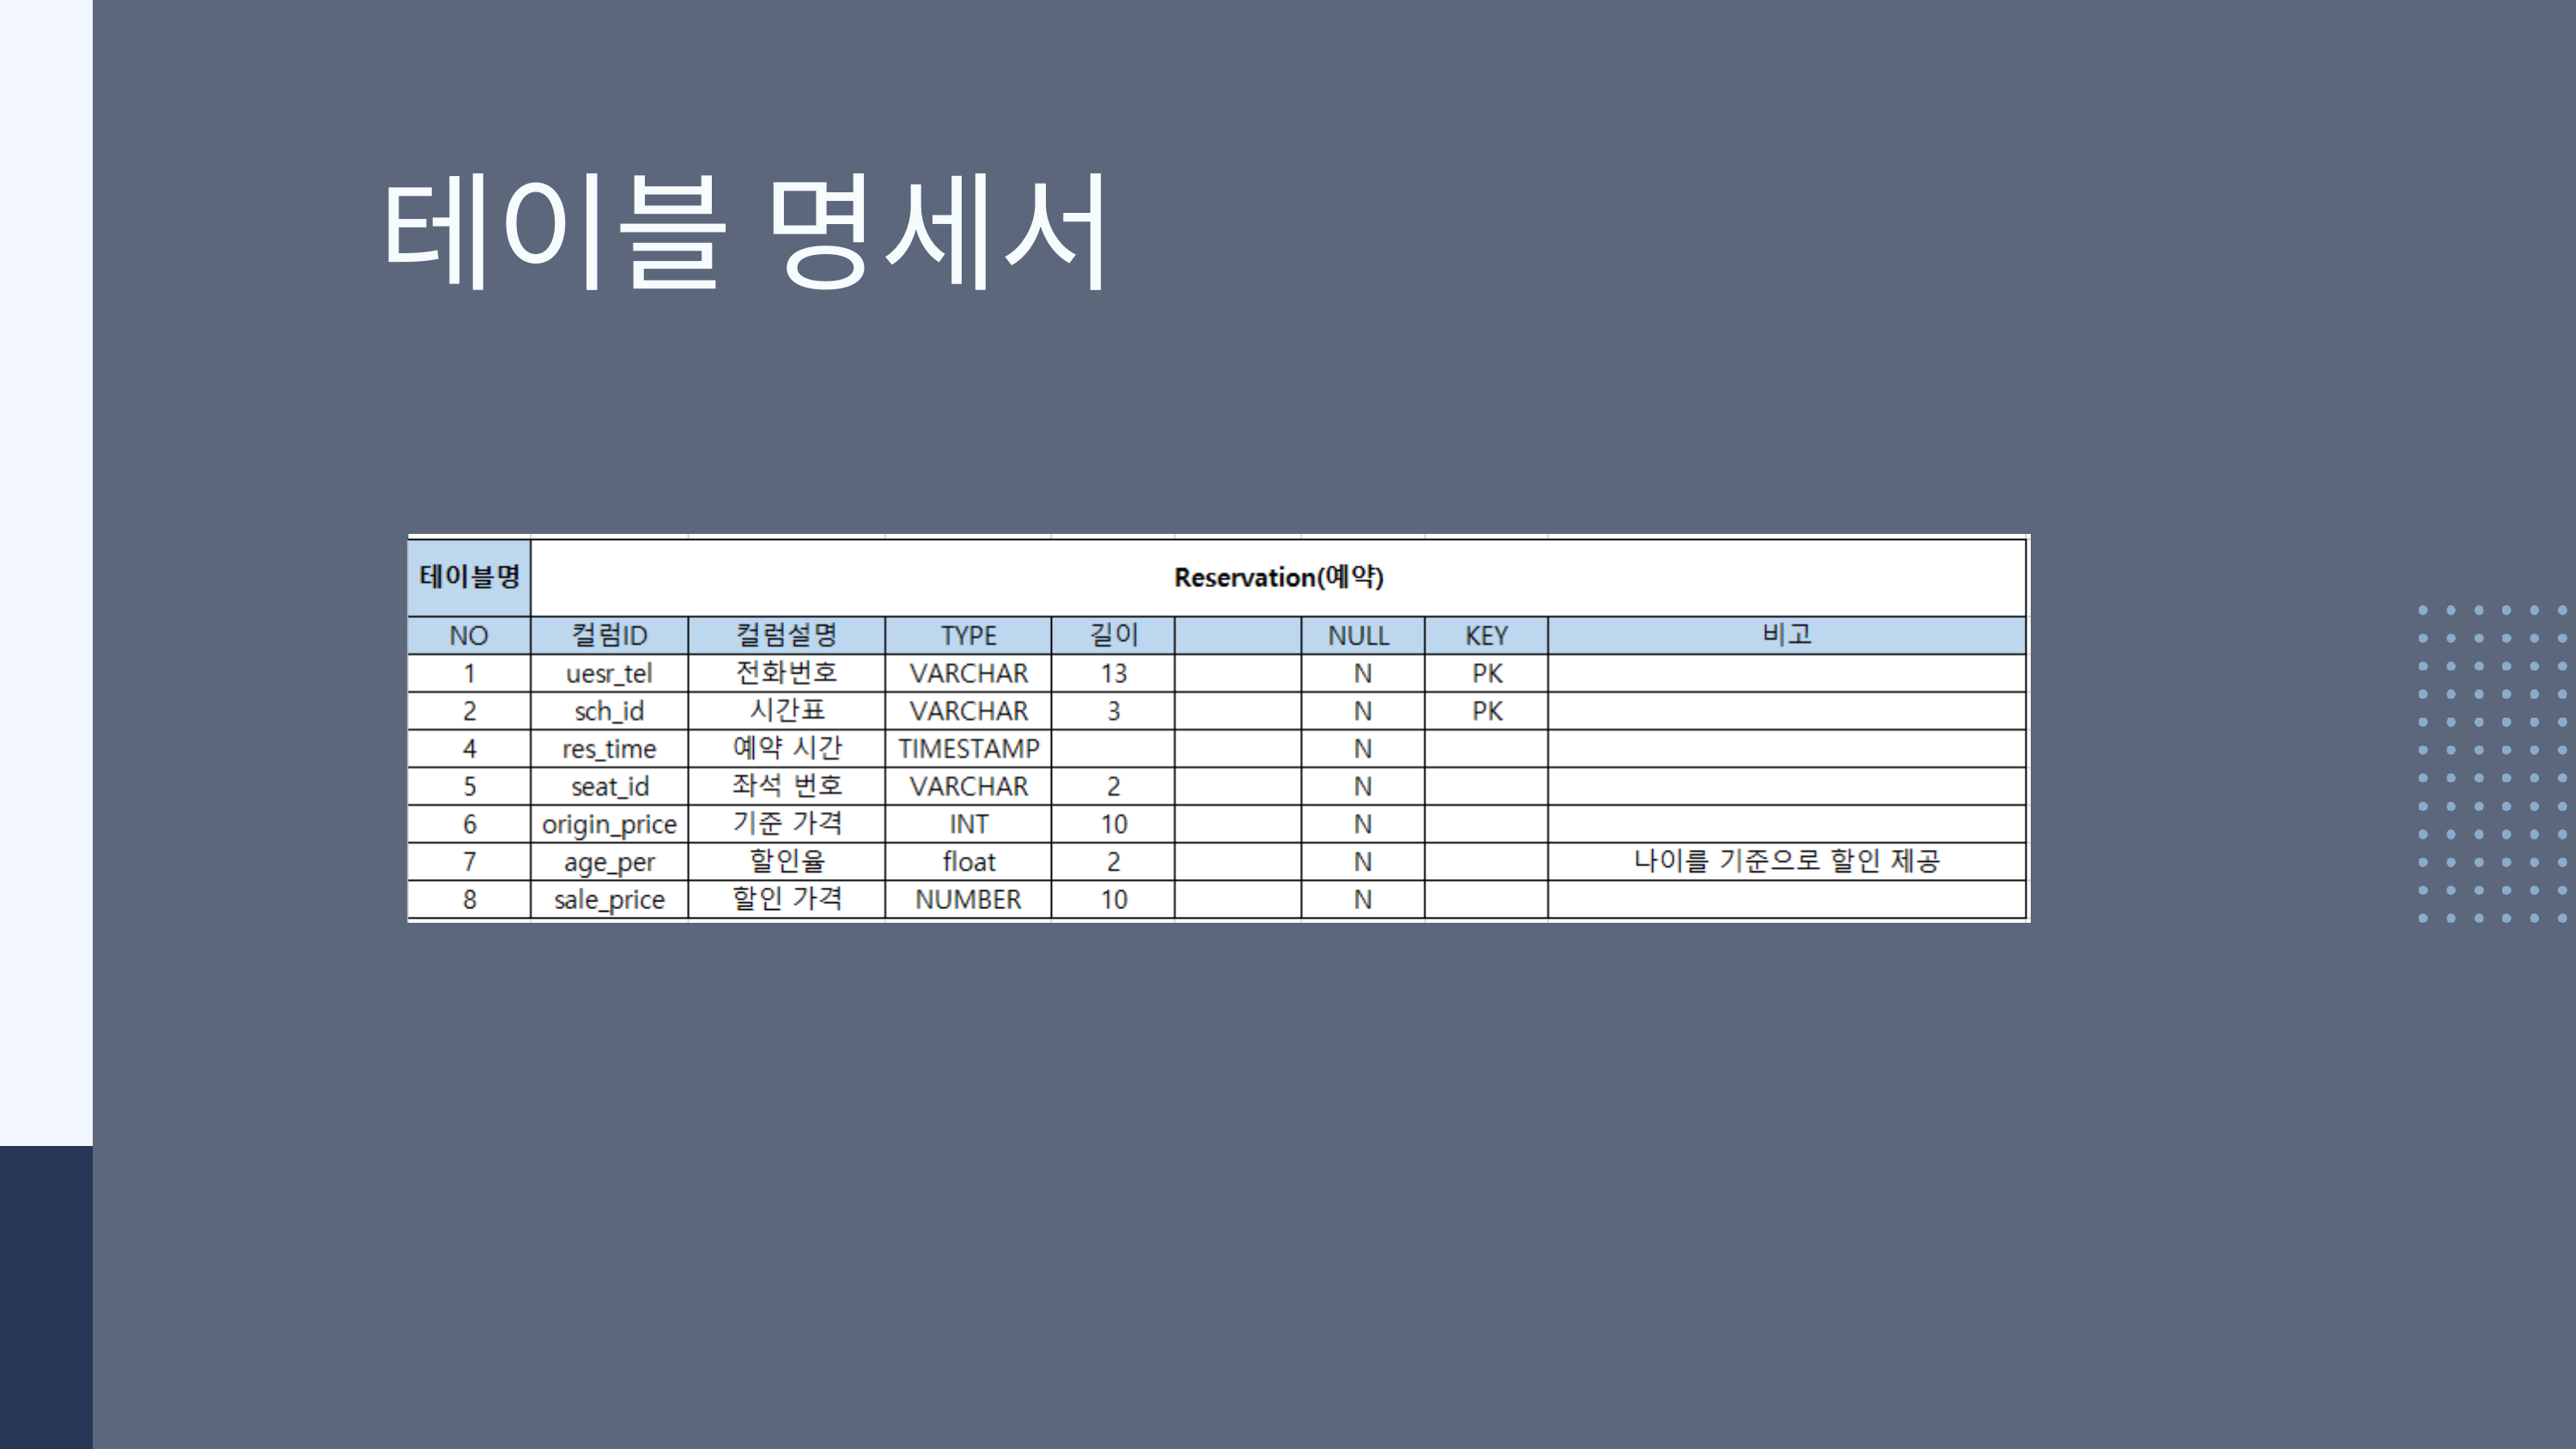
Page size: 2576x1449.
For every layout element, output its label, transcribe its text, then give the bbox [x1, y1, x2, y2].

text_box 테이블 명세서 [377, 125, 1363, 306]
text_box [0, 1145, 94, 1449]
text_box [2418, 605, 2576, 923]
picture [407, 533, 2031, 923]
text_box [0, 0, 94, 1145]
